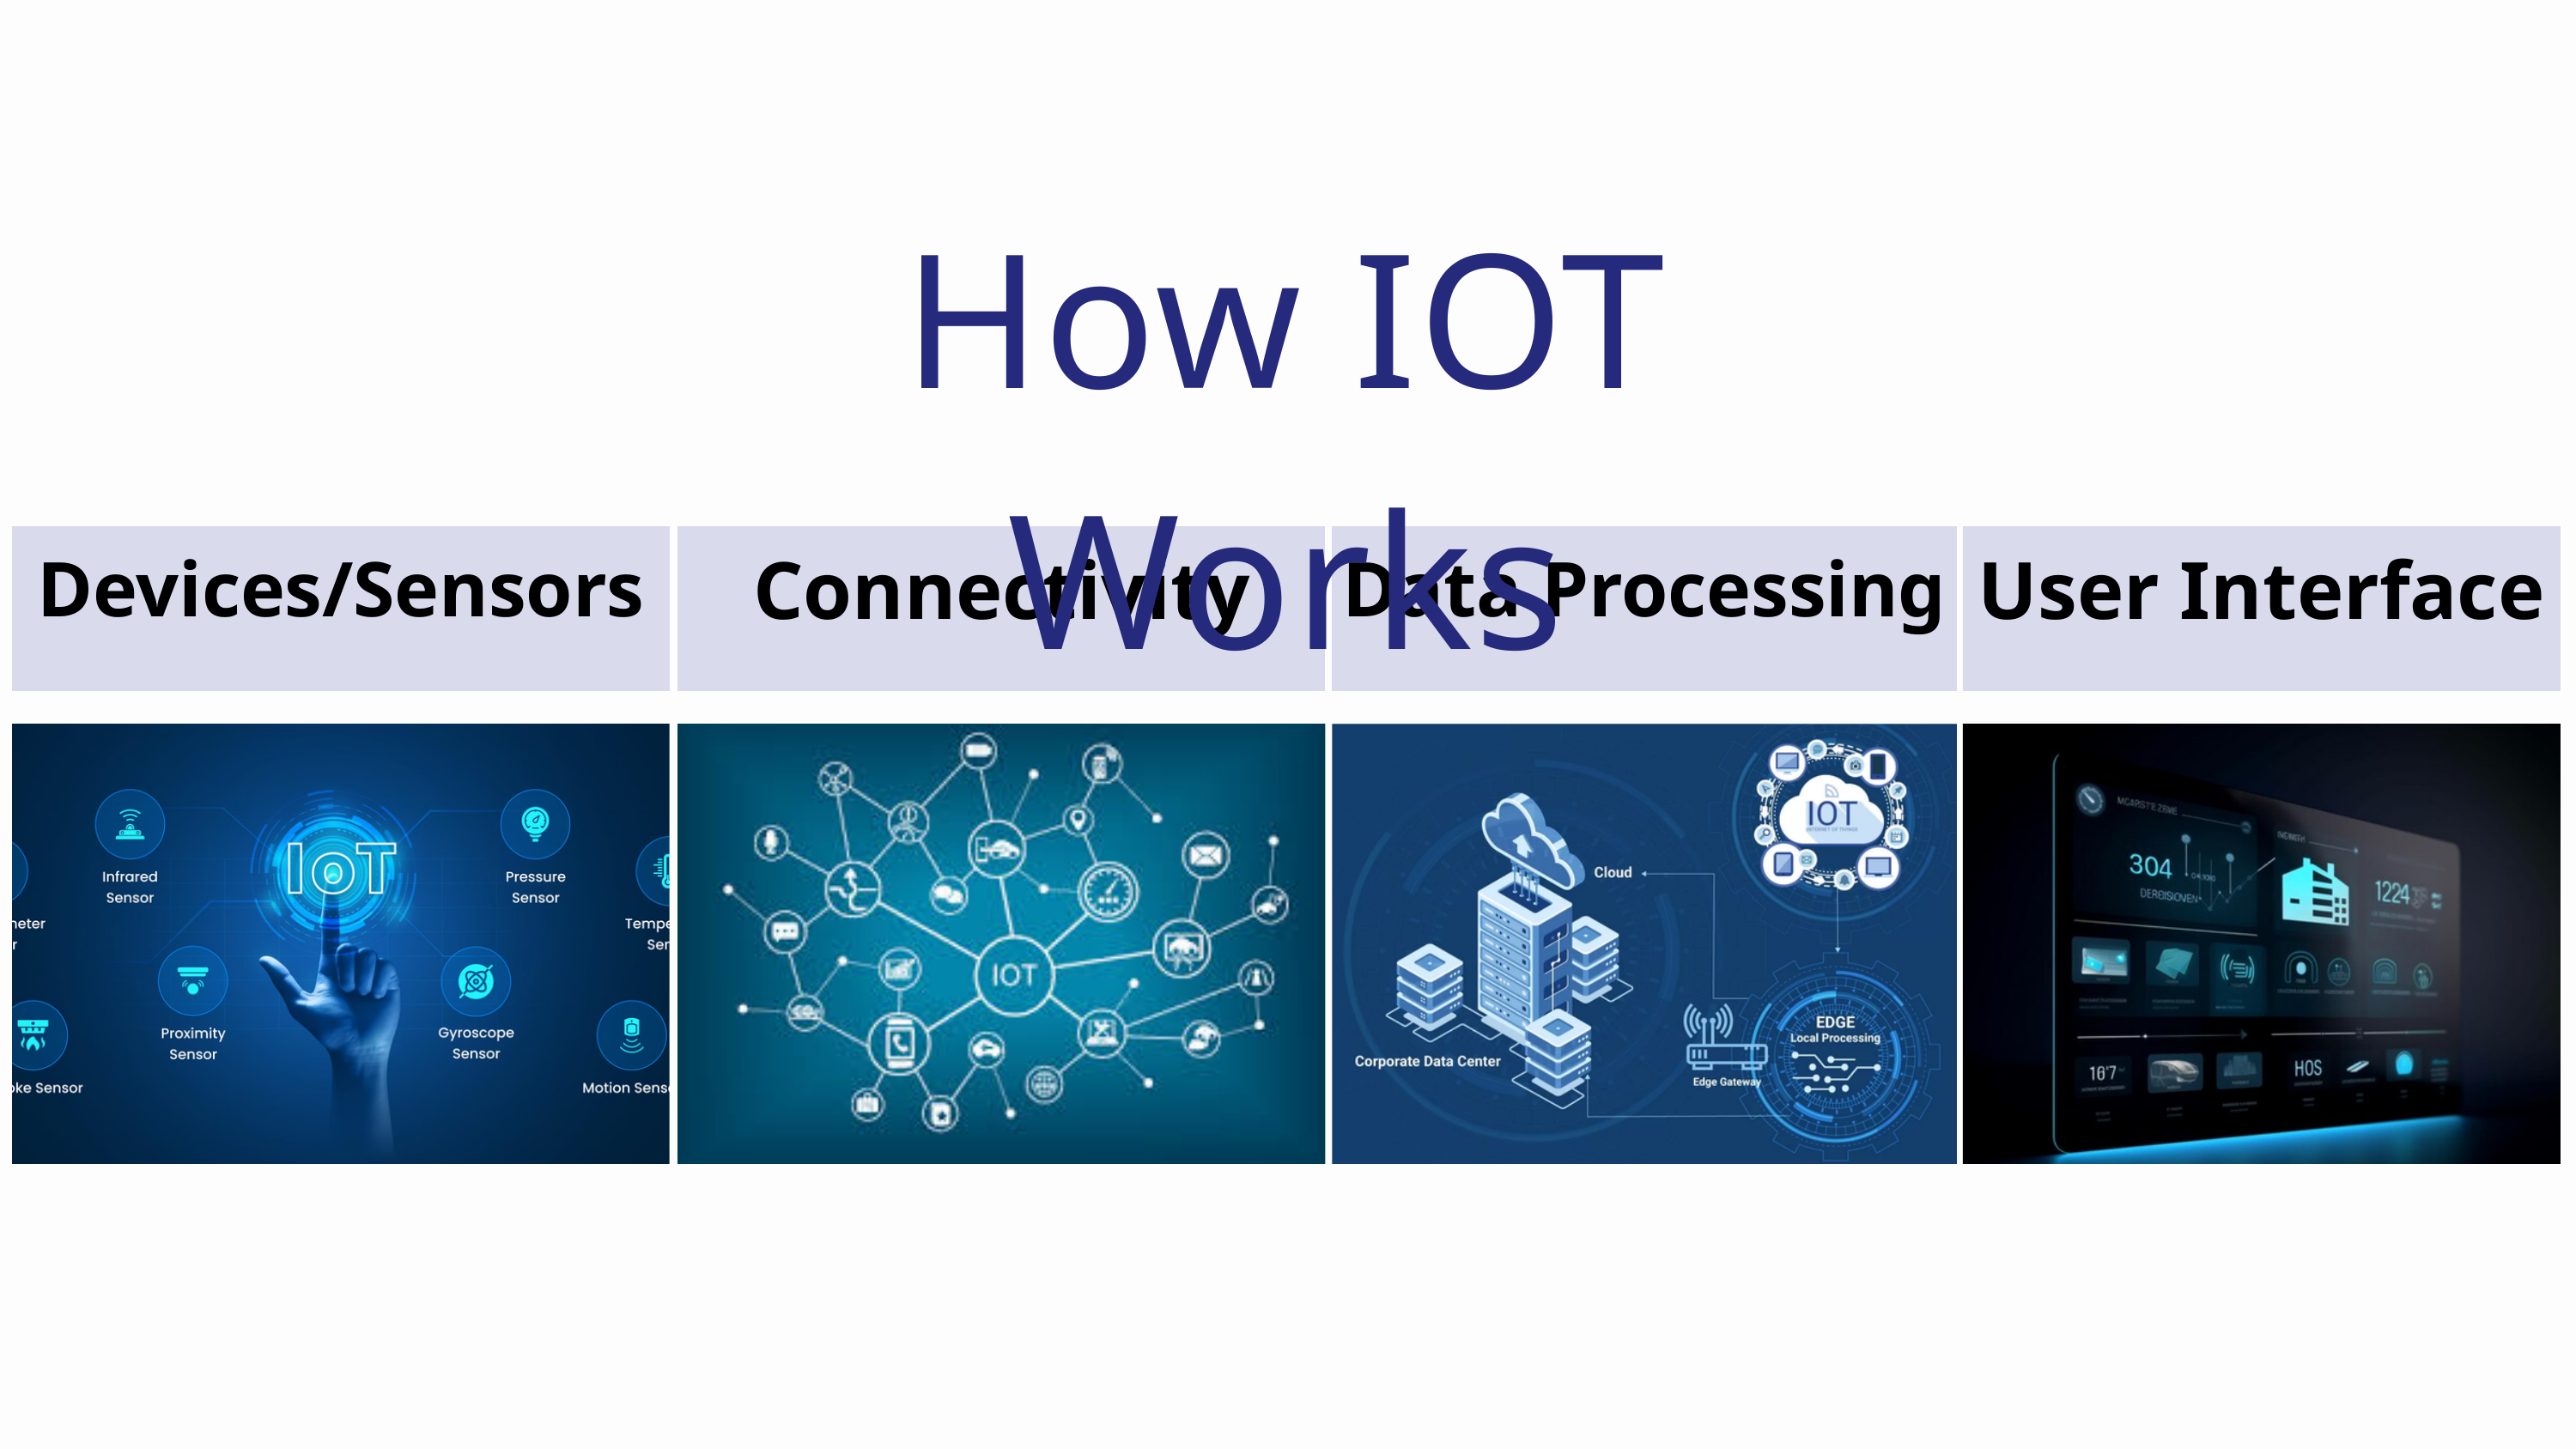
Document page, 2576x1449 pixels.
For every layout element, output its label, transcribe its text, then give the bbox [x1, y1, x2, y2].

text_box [677, 525, 1326, 692]
text_box [677, 724, 1326, 1164]
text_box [1332, 525, 1958, 692]
text_box [1962, 724, 2561, 1164]
text_box [1332, 724, 1957, 1164]
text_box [1962, 525, 2561, 692]
text_box How IOT Works [615, 165, 1957, 529]
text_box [11, 525, 670, 692]
text_box [12, 724, 670, 1164]
